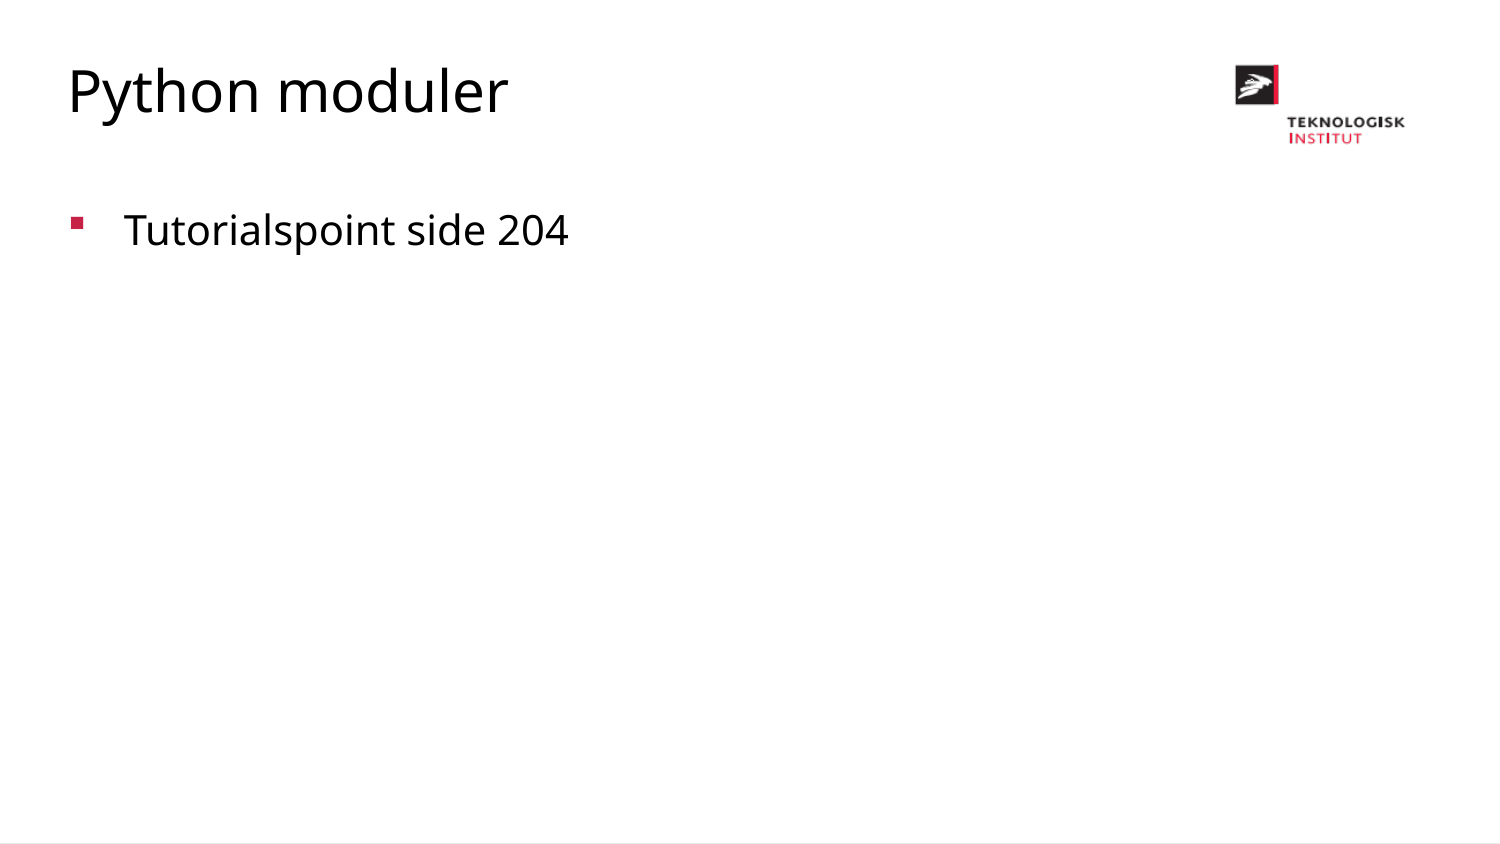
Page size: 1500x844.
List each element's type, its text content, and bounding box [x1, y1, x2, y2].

list Tutorialspoint side 204 [46, 183, 1447, 297]
list Python moduler [46, 33, 1204, 185]
